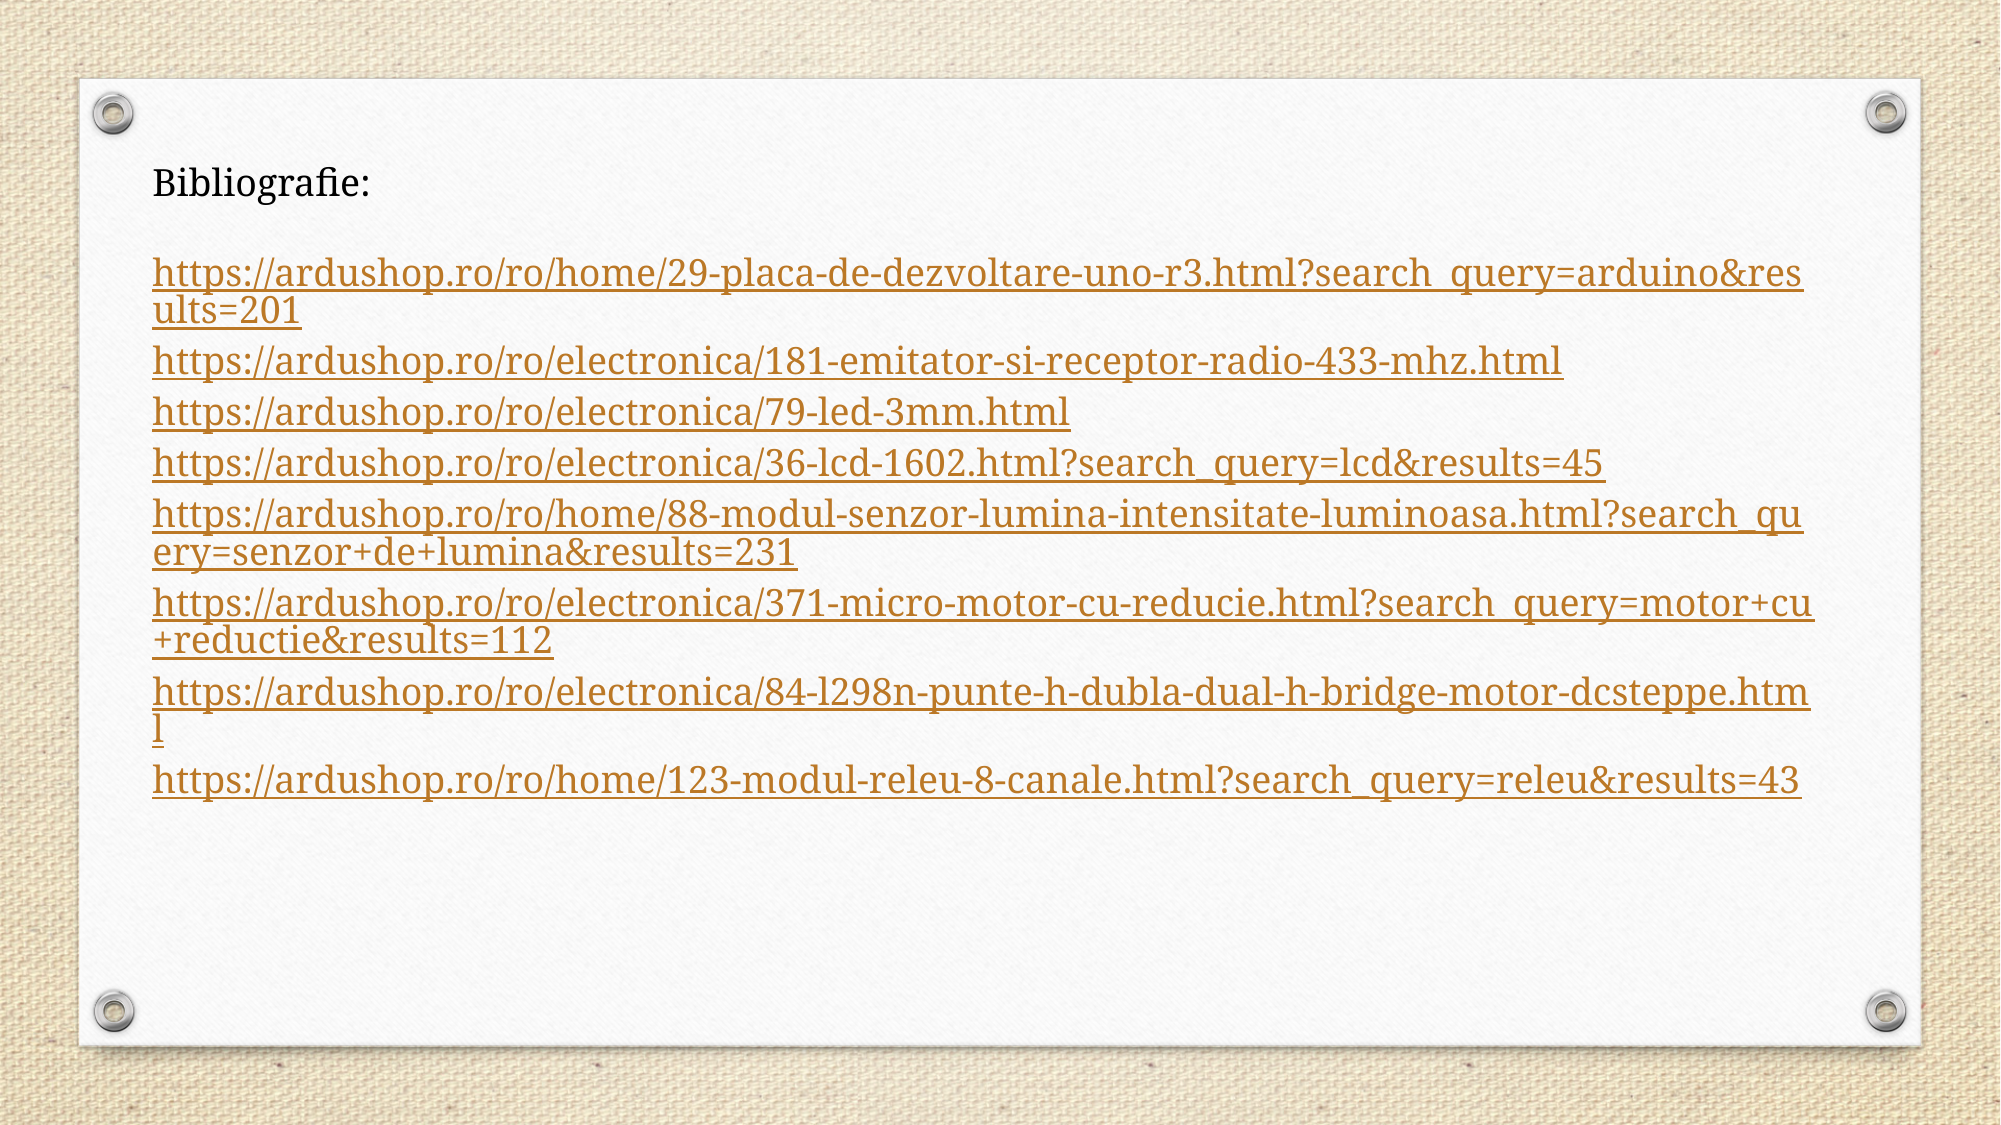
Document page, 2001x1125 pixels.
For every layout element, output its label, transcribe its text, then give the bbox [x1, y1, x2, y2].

picture [0, 0, 2001, 1125]
text_box Bibliografie: https://ardushop.ro/ro/home/29-placa-de-dezvoltare-uno-r3.html?search_query=arduino&results=201 https://ardushop.ro/ro/electronica/181-emitator-si-receptor-radio-433-mhz.html https://ardushop.ro/ro/electronica/79-led-3mm.html https://ardushop.ro/ro/electronica/36-lcd-1602.html?search_query=lcd&results=45 https://ardushop.ro/ro/home/88-modul-senzor-lumina-intensitate-luminoasa.html?search_query=senzor+de+lumina&results=231 https://ardushop.ro/ro/electronica/371-micro-motor-cu-reducie.html?search_query=motor+cu+reductie&results=112 https://ardushop.ro/ro/electronica/84-l298n-punte-h-dubla-dual-h-bridge-motor-dcsteppe.html https://ardushop.ro/ro/home/123-modul-releu-8-canale.html?search_query=releu&results=43 [137, 151, 1836, 710]
